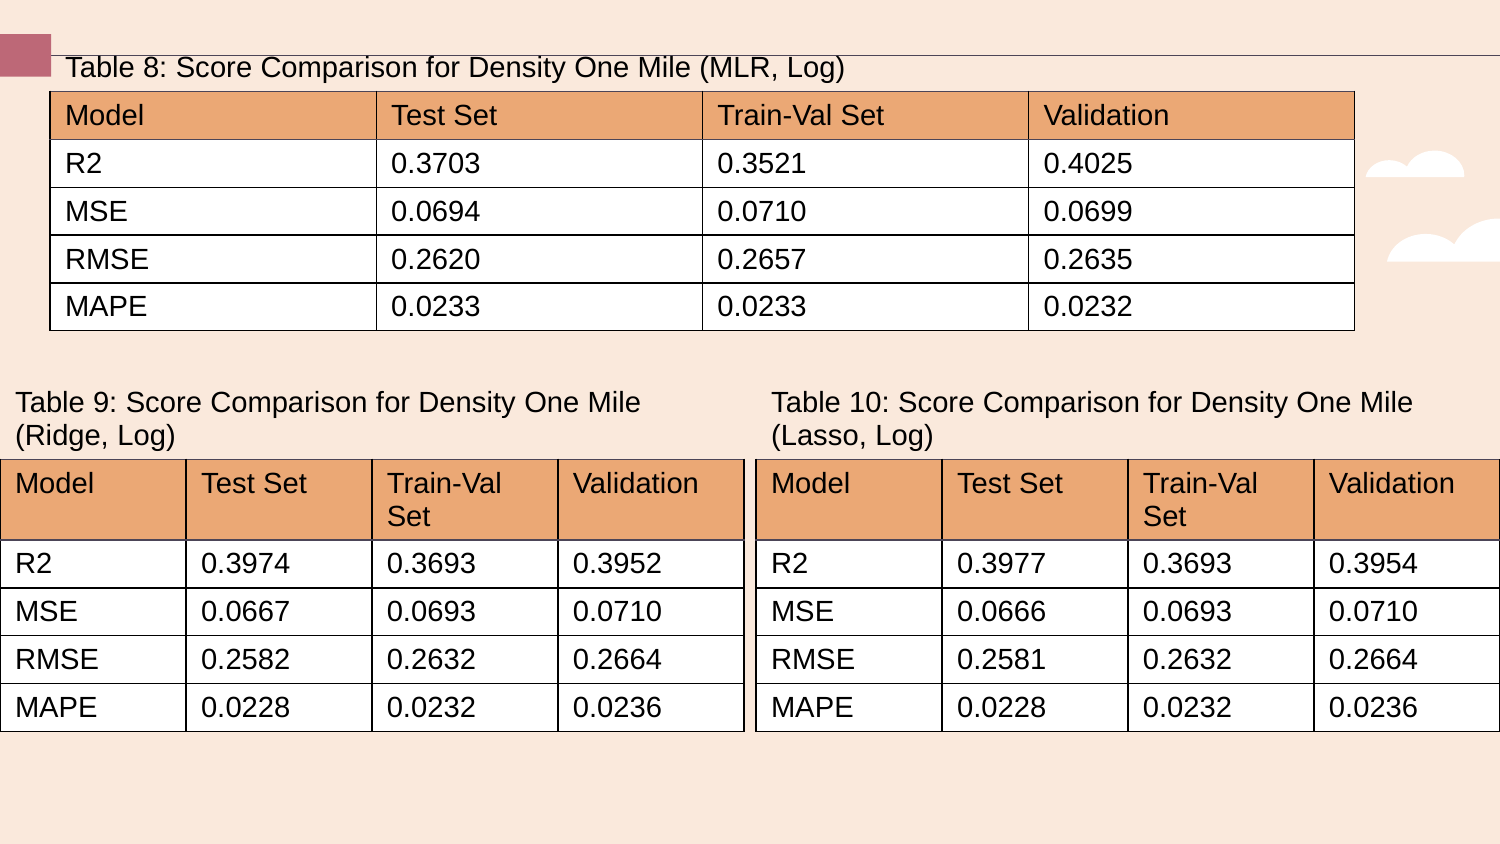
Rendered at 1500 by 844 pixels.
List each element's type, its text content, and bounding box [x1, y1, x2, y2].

table_header Table 9: Score Comparison for Density One Mile (Ridge, Log) [0, 346, 744, 459]
table_cell 0.4025 [1029, 140, 1354, 187]
table_cell 0.3703 [377, 140, 702, 187]
table_cell 0.3521 [703, 140, 1028, 187]
table_header Table 10: Score Comparison for Density One Mile (Lasso, Log) [756, 346, 1500, 459]
table_cell 0.0236 [559, 684, 743, 731]
table_cell 0.3974 [187, 541, 371, 587]
table_cell 0.0693 [1129, 589, 1313, 635]
table_cell 0.3954 [1315, 541, 1499, 587]
table_cell 0.0236 [1315, 684, 1499, 731]
table_cell RMSE [1, 636, 185, 683]
table_cell RMSE [757, 636, 941, 683]
table_cell 0.2632 [1129, 636, 1313, 683]
table_cell 0.3977 [943, 541, 1127, 587]
table_cell Test Set [187, 460, 371, 539]
table_cell Model [757, 460, 941, 539]
table_cell 0.0666 [943, 589, 1127, 635]
table_cell R2 [51, 140, 376, 187]
table_cell MSE [1, 589, 185, 635]
table_cell Test Set [377, 92, 702, 139]
table_header Table 8: Score Comparison for Density One Mile (MLR, Log) [50, 11, 1355, 91]
table_cell MSE [51, 188, 376, 234]
table_cell 0.0710 [1315, 589, 1499, 635]
table_cell 0.3693 [1129, 541, 1313, 587]
table_cell R2 [757, 541, 941, 587]
table_cell 0.0710 [703, 188, 1028, 234]
table_cell Train-Val Set [373, 460, 557, 539]
table_cell 0.0693 [373, 589, 557, 635]
table_cell 0.0232 [373, 684, 557, 731]
table_cell Validation [559, 460, 743, 539]
table_cell 0.2581 [943, 636, 1127, 683]
table_cell 0.2582 [187, 636, 371, 683]
table_cell Validation [1029, 92, 1354, 139]
table_cell 0.0710 [559, 589, 743, 635]
table_cell 0.0232 [1129, 684, 1313, 731]
table_cell 0.2635 [1029, 236, 1354, 282]
table_cell 0.2632 [373, 636, 557, 683]
table_cell 0.2657 [703, 236, 1028, 282]
table_cell Train-Val Set [1129, 460, 1313, 539]
table_cell 0.0694 [377, 188, 702, 234]
table_cell RMSE [51, 236, 376, 282]
table_cell 0.0228 [943, 684, 1127, 731]
table_cell 0.2664 [559, 636, 743, 683]
table_cell Model [1, 460, 185, 539]
table_cell 0.3693 [373, 541, 557, 587]
table_cell 0.0699 [1029, 188, 1354, 234]
table_cell Train-Val Set [703, 92, 1028, 139]
table_cell 0.0667 [187, 589, 371, 635]
table_cell 0.0233 [377, 284, 702, 330]
table_cell MSE [757, 589, 941, 635]
table_cell Test Set [943, 460, 1127, 539]
table_cell Validation [1315, 460, 1499, 539]
table_cell Model [51, 92, 376, 139]
table_cell R2 [1, 541, 185, 587]
table_cell MAPE [1, 684, 185, 731]
table_cell MAPE [757, 684, 941, 731]
table_cell 0.3952 [559, 541, 743, 587]
table_cell 0.0228 [187, 684, 371, 731]
table_cell 0.2664 [1315, 636, 1499, 683]
table_cell 0.0232 [1029, 284, 1354, 330]
table_cell MAPE [51, 284, 376, 330]
table_cell 0.0233 [703, 284, 1028, 330]
table_cell 0.2620 [377, 236, 702, 282]
